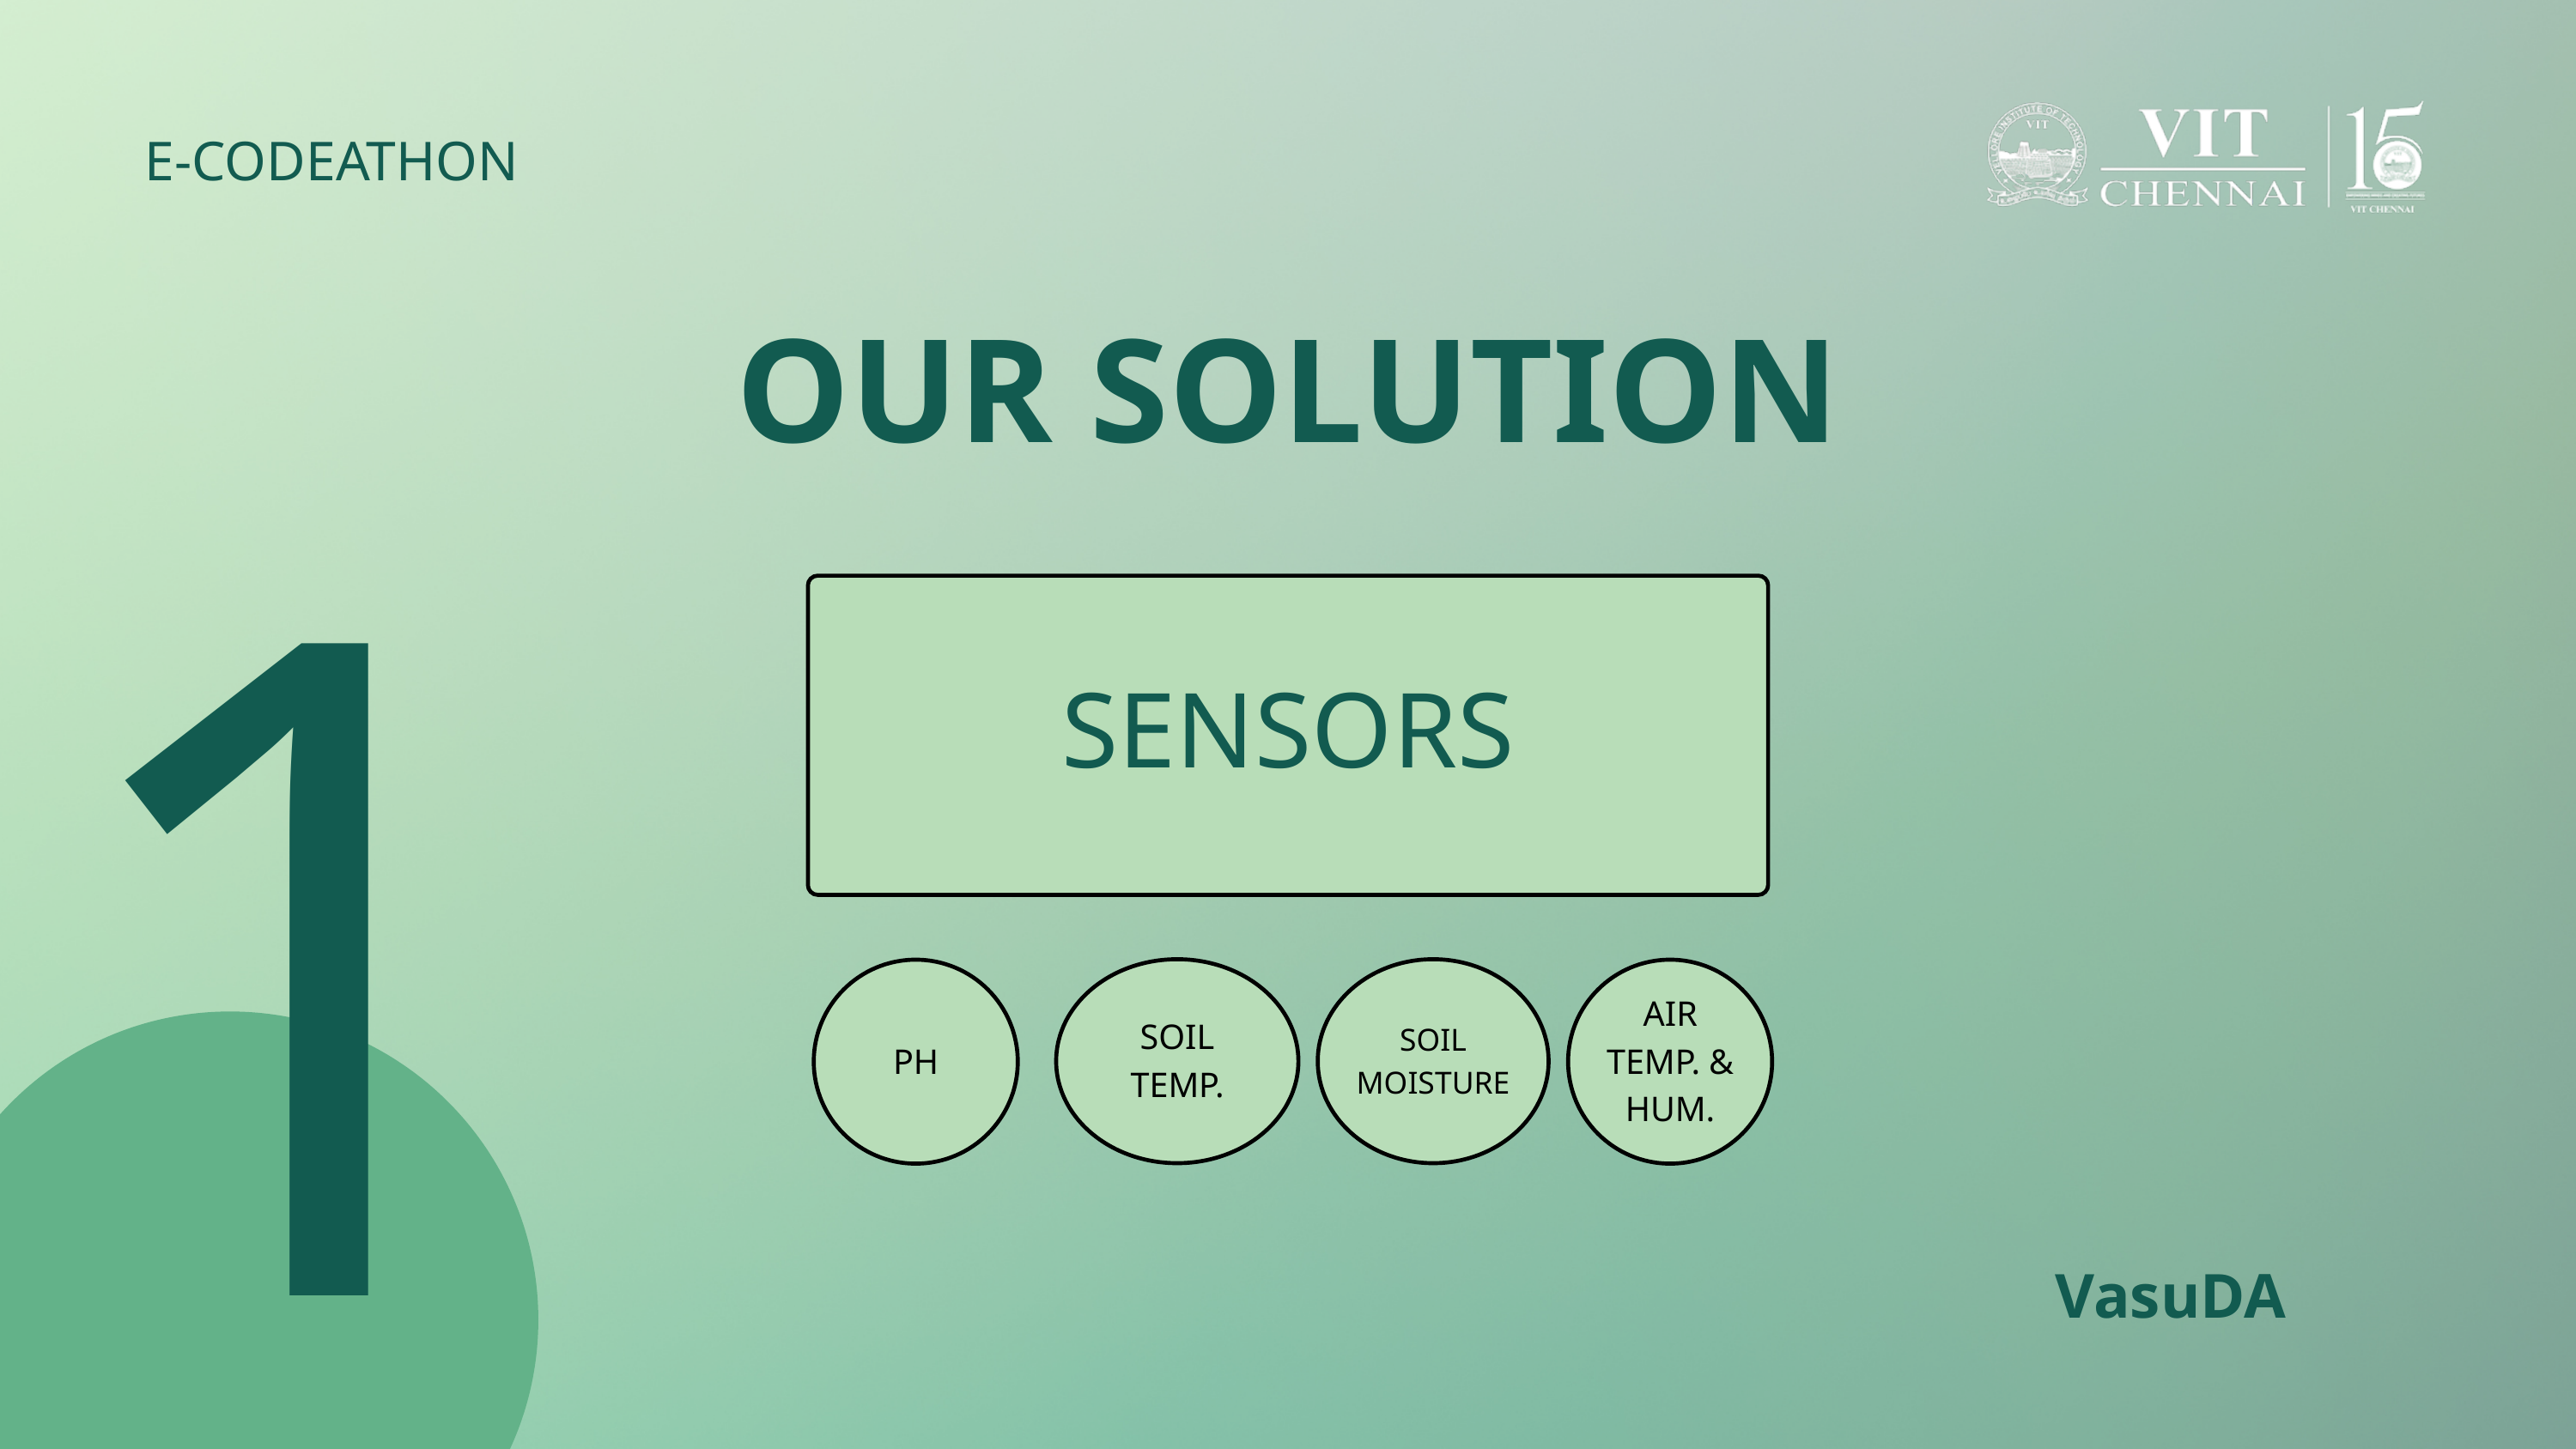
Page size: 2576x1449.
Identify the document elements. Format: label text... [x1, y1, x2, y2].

text_box 1 [44, 565, 416, 1009]
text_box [0, 1011, 539, 1449]
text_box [813, 959, 1018, 1164]
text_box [807, 575, 1769, 895]
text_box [1055, 959, 1299, 1164]
text_box [1965, 78, 2432, 238]
text_box E-CODEATHON [144, 116, 1687, 192]
text_box [0, 0, 2576, 1449]
text_box VasuDA [2055, 1245, 2576, 1331]
text_box OUR SOLUTION [200, 328, 2376, 471]
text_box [1567, 959, 1773, 1164]
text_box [1317, 959, 1549, 1164]
